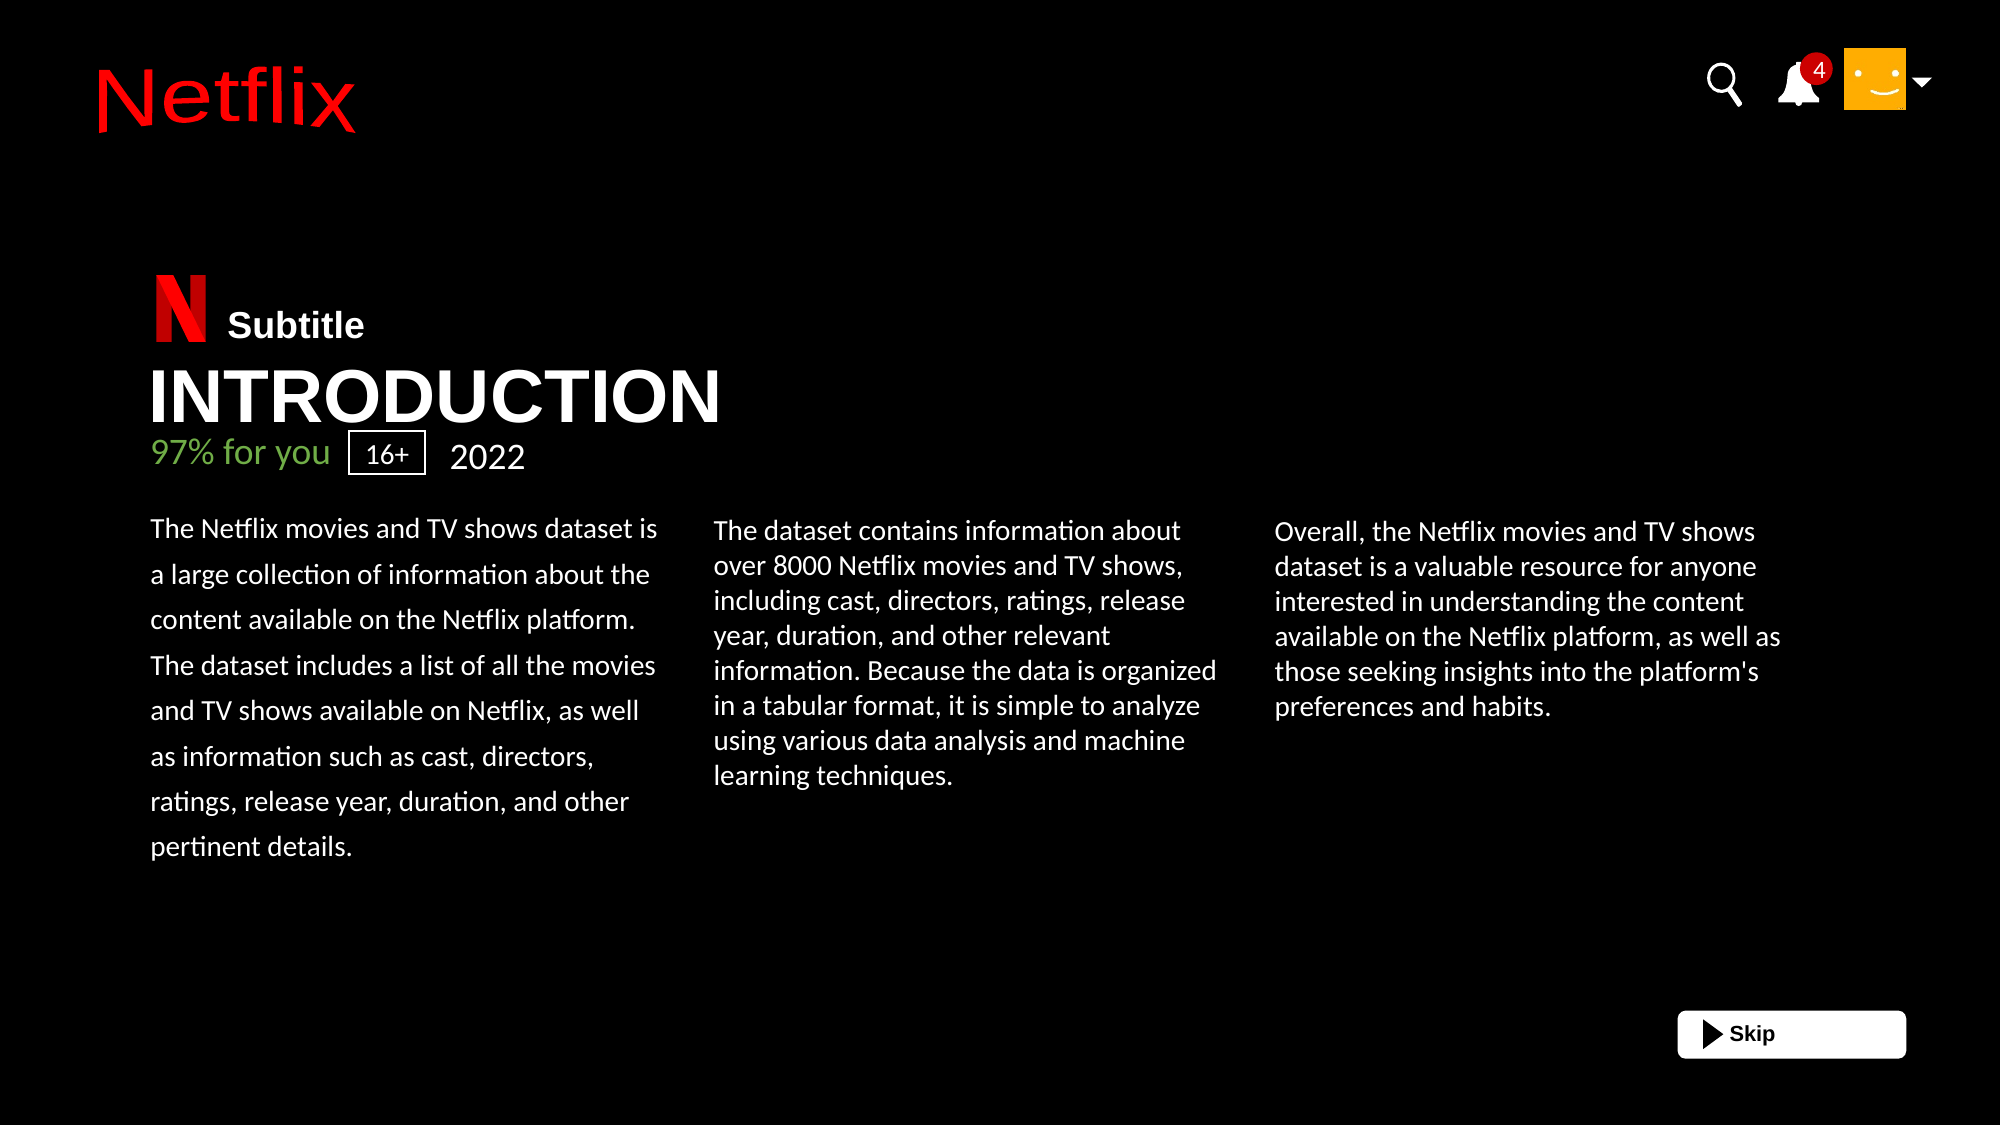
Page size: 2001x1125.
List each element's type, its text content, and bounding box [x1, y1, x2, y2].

text_box 2022 [434, 424, 674, 485]
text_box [1677, 1010, 1907, 1059]
text_box 97% for you [135, 419, 374, 480]
text_box The dataset contains information about over 8000 Netflix movies and TV shows, including cast, directors, ratings, release year, duration, and other relevant information. Because the data is organized in a tabular format, it is simple to analyze using various data analysis and machine learning techniques. [698, 503, 1239, 799]
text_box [1707, 48, 1932, 110]
text_box 16+ [348, 430, 426, 475]
text_box INTRODUCTION [134, 340, 739, 446]
text_box The Netflix movies and TV shows dataset is a large collection of information about the content available on the Netflix platform. The dataset includes a list of all the movies and TV shows available on Netflix, as well as information such as cast, directors, ratings, release year, duration, and other pertinent details. [135, 491, 676, 871]
text_box Overall, the Netflix movies and TV shows dataset is a valuable resource for anyone interested in understanding the content available on the Netflix platform, as well as those seeking insights into the platform's preferences and habits. [1259, 504, 1800, 730]
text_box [156, 275, 387, 357]
